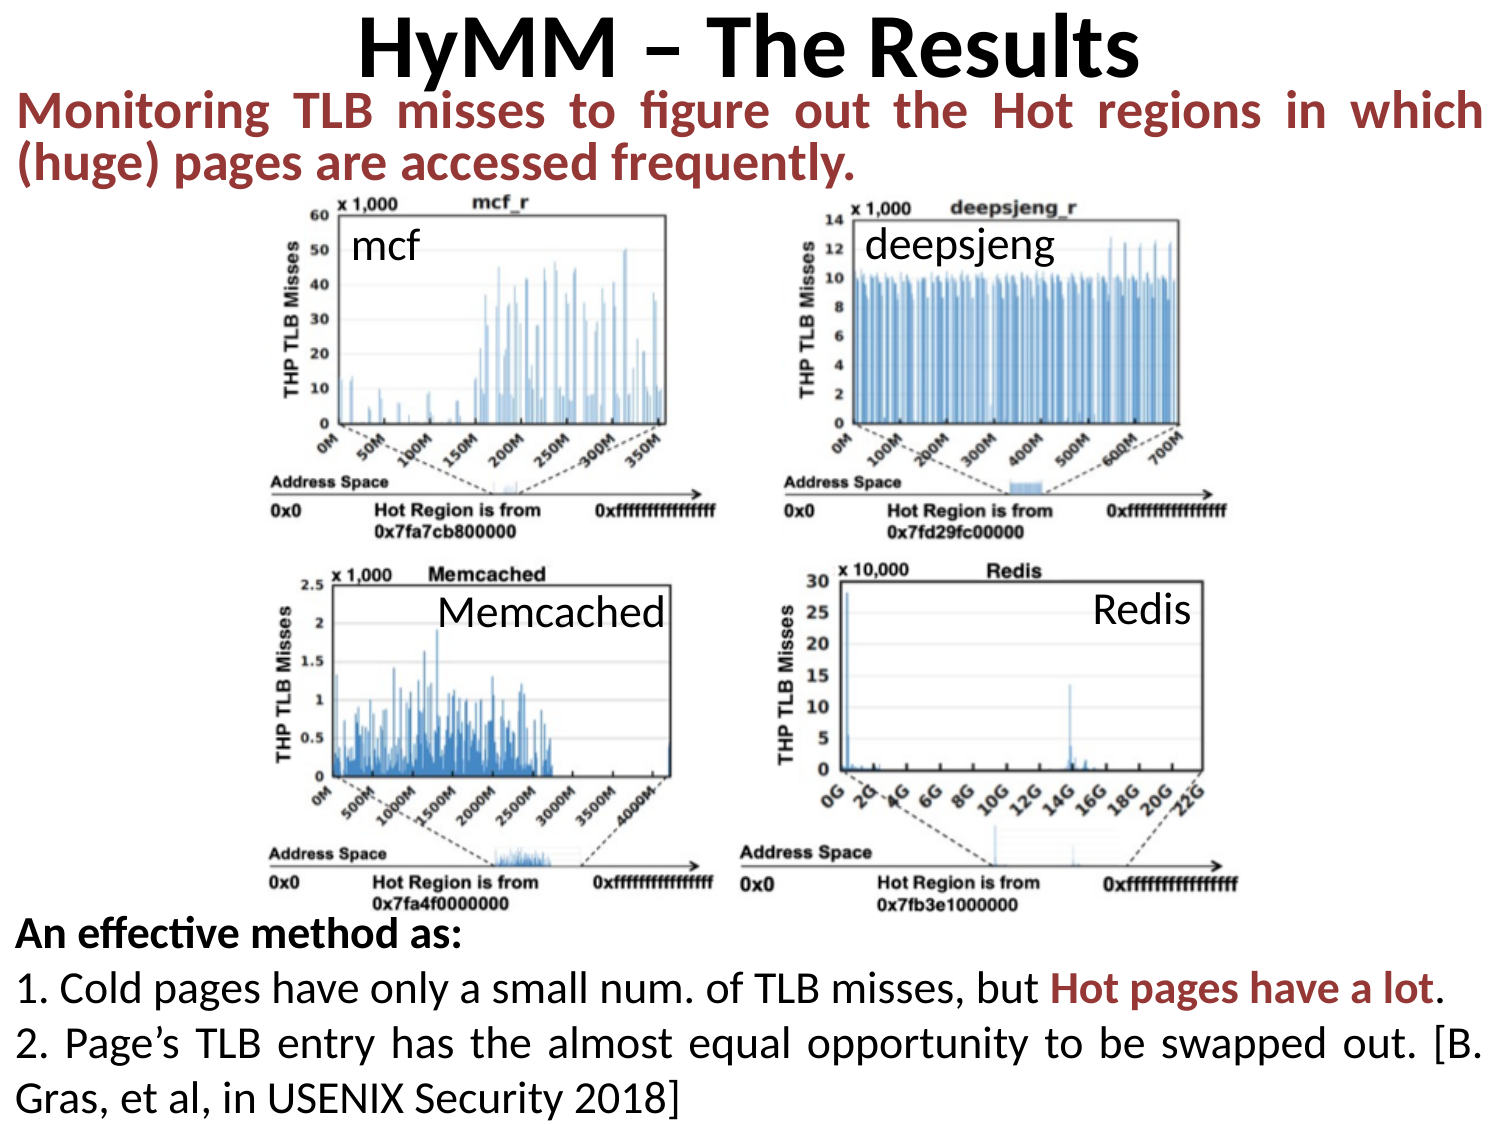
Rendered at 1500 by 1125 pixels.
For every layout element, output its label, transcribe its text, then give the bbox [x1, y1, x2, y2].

picture [261, 190, 1242, 917]
text_box Monitoring TLB misses to figure out the Hot regions in which (huge) pages are accessed frequently. [2, 79, 1500, 199]
title HyMM – The Results [75, 0, 1425, 79]
text_box An effective method as: 1. Cold pages have only a small num. of TLB misses, but Hot pages have a lot. 2. Page’s TLB entry has the almost equal opportunity to be swapped out. [B. Gras, et al, in USENIX Security 2018] [0, 894, 1500, 1125]
